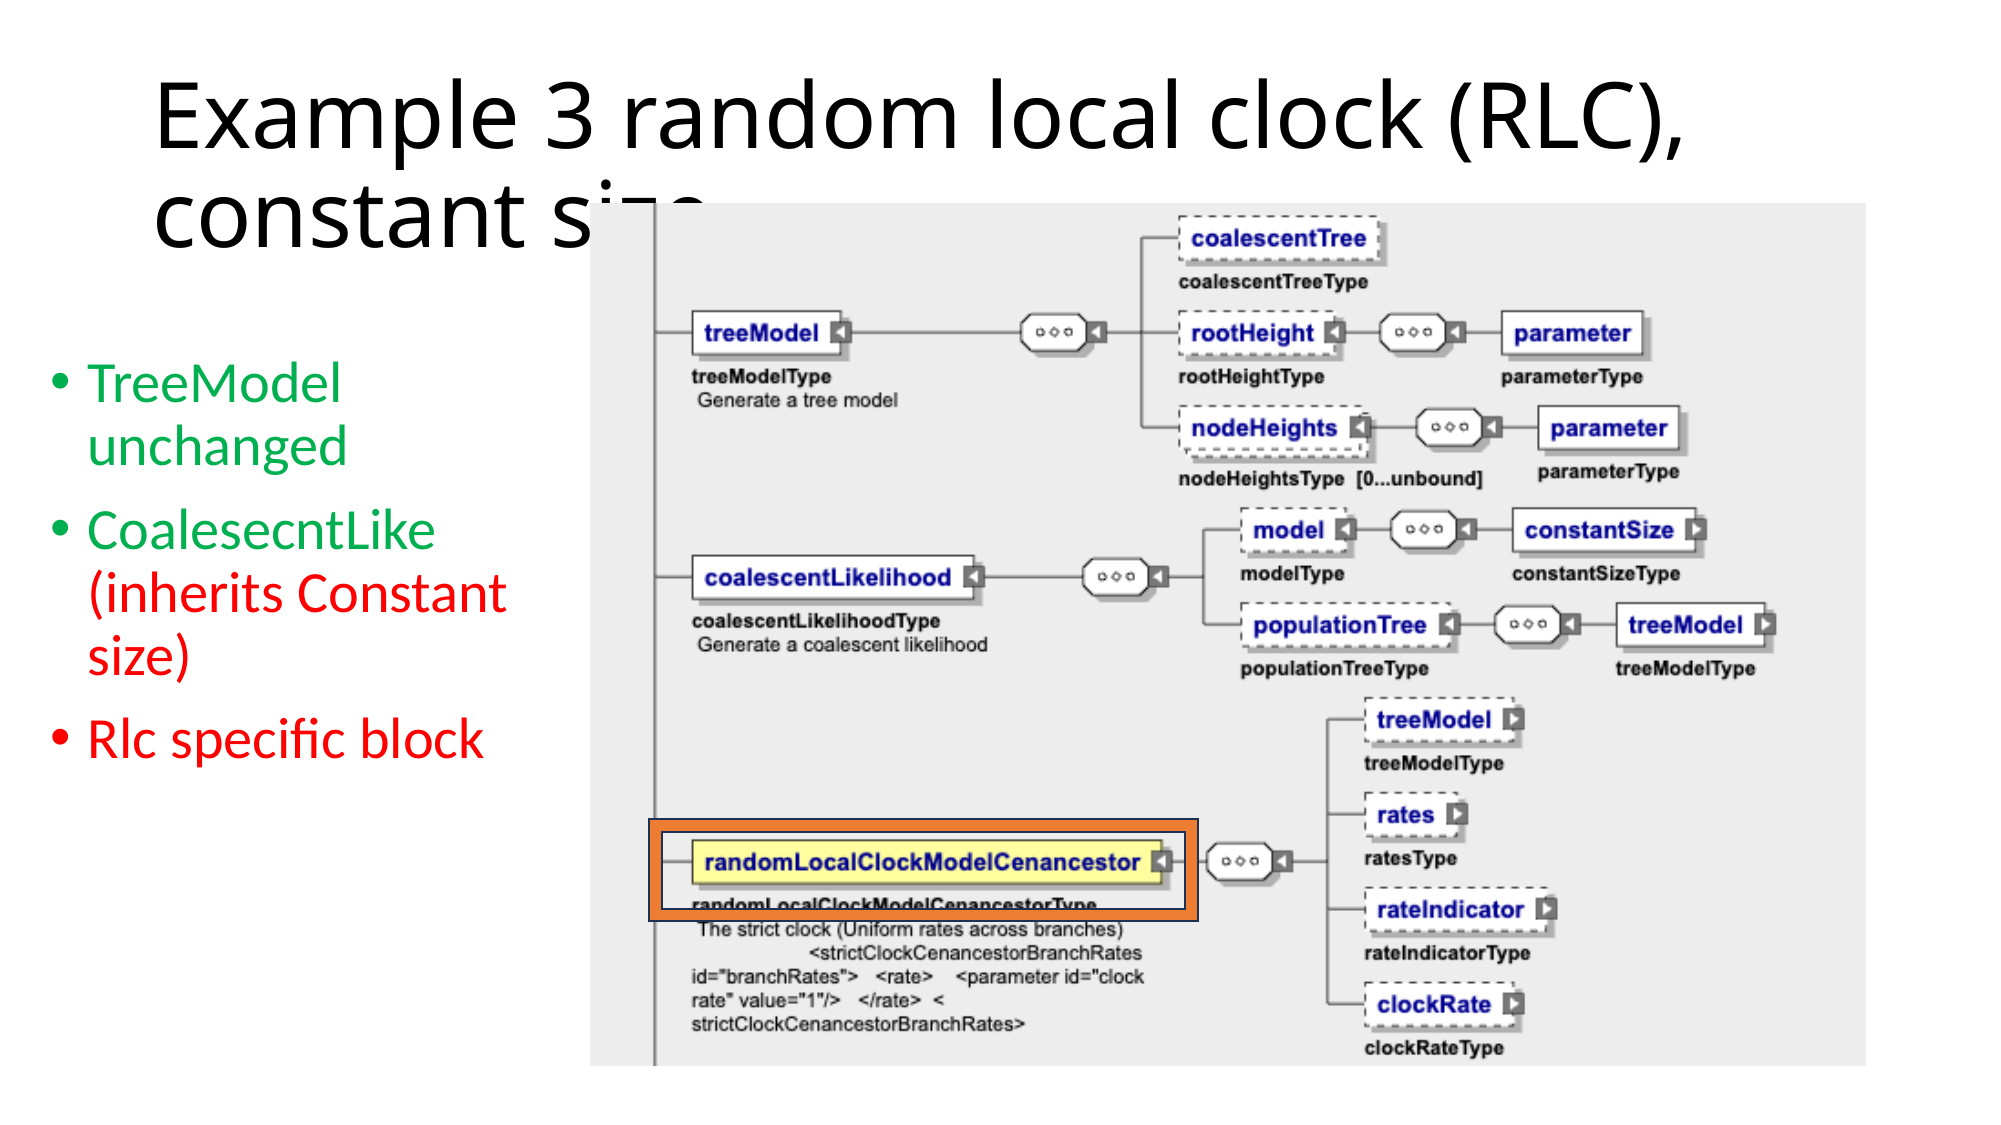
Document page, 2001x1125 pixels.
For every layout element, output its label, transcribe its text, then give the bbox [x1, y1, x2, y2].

picture [590, 203, 1866, 1066]
text_box TreeModel unchanged CoalesecntLike (inherits Constant size) Rlc specific block [35, 345, 591, 1125]
title Example 3 random local clock (RLC), constant size [137, 59, 1863, 278]
